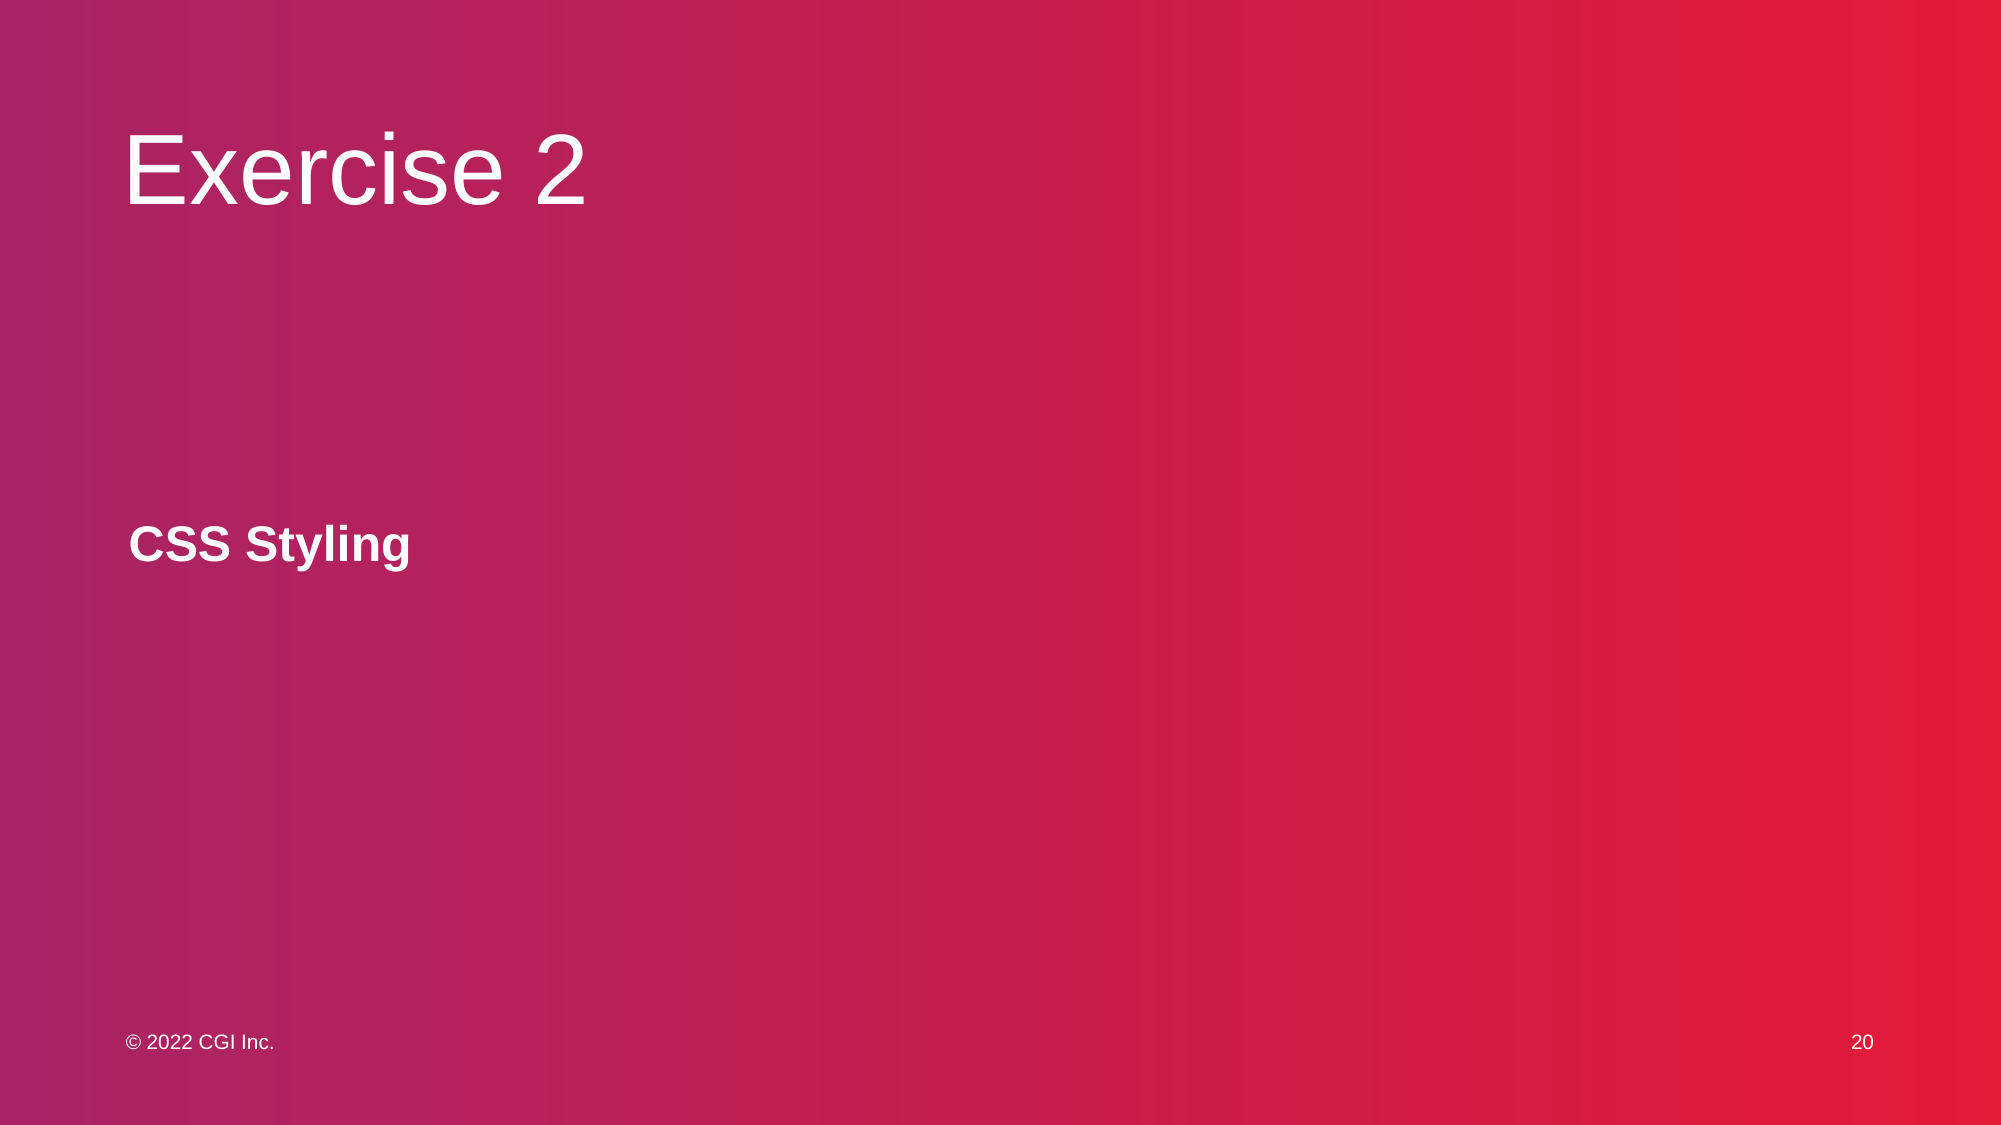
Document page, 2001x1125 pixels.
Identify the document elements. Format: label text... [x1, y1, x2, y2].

slide_number 20 [1831, 1027, 1875, 1056]
title Exercise 2 [122, 104, 1130, 470]
subtitle CSS Styling [128, 511, 1133, 849]
